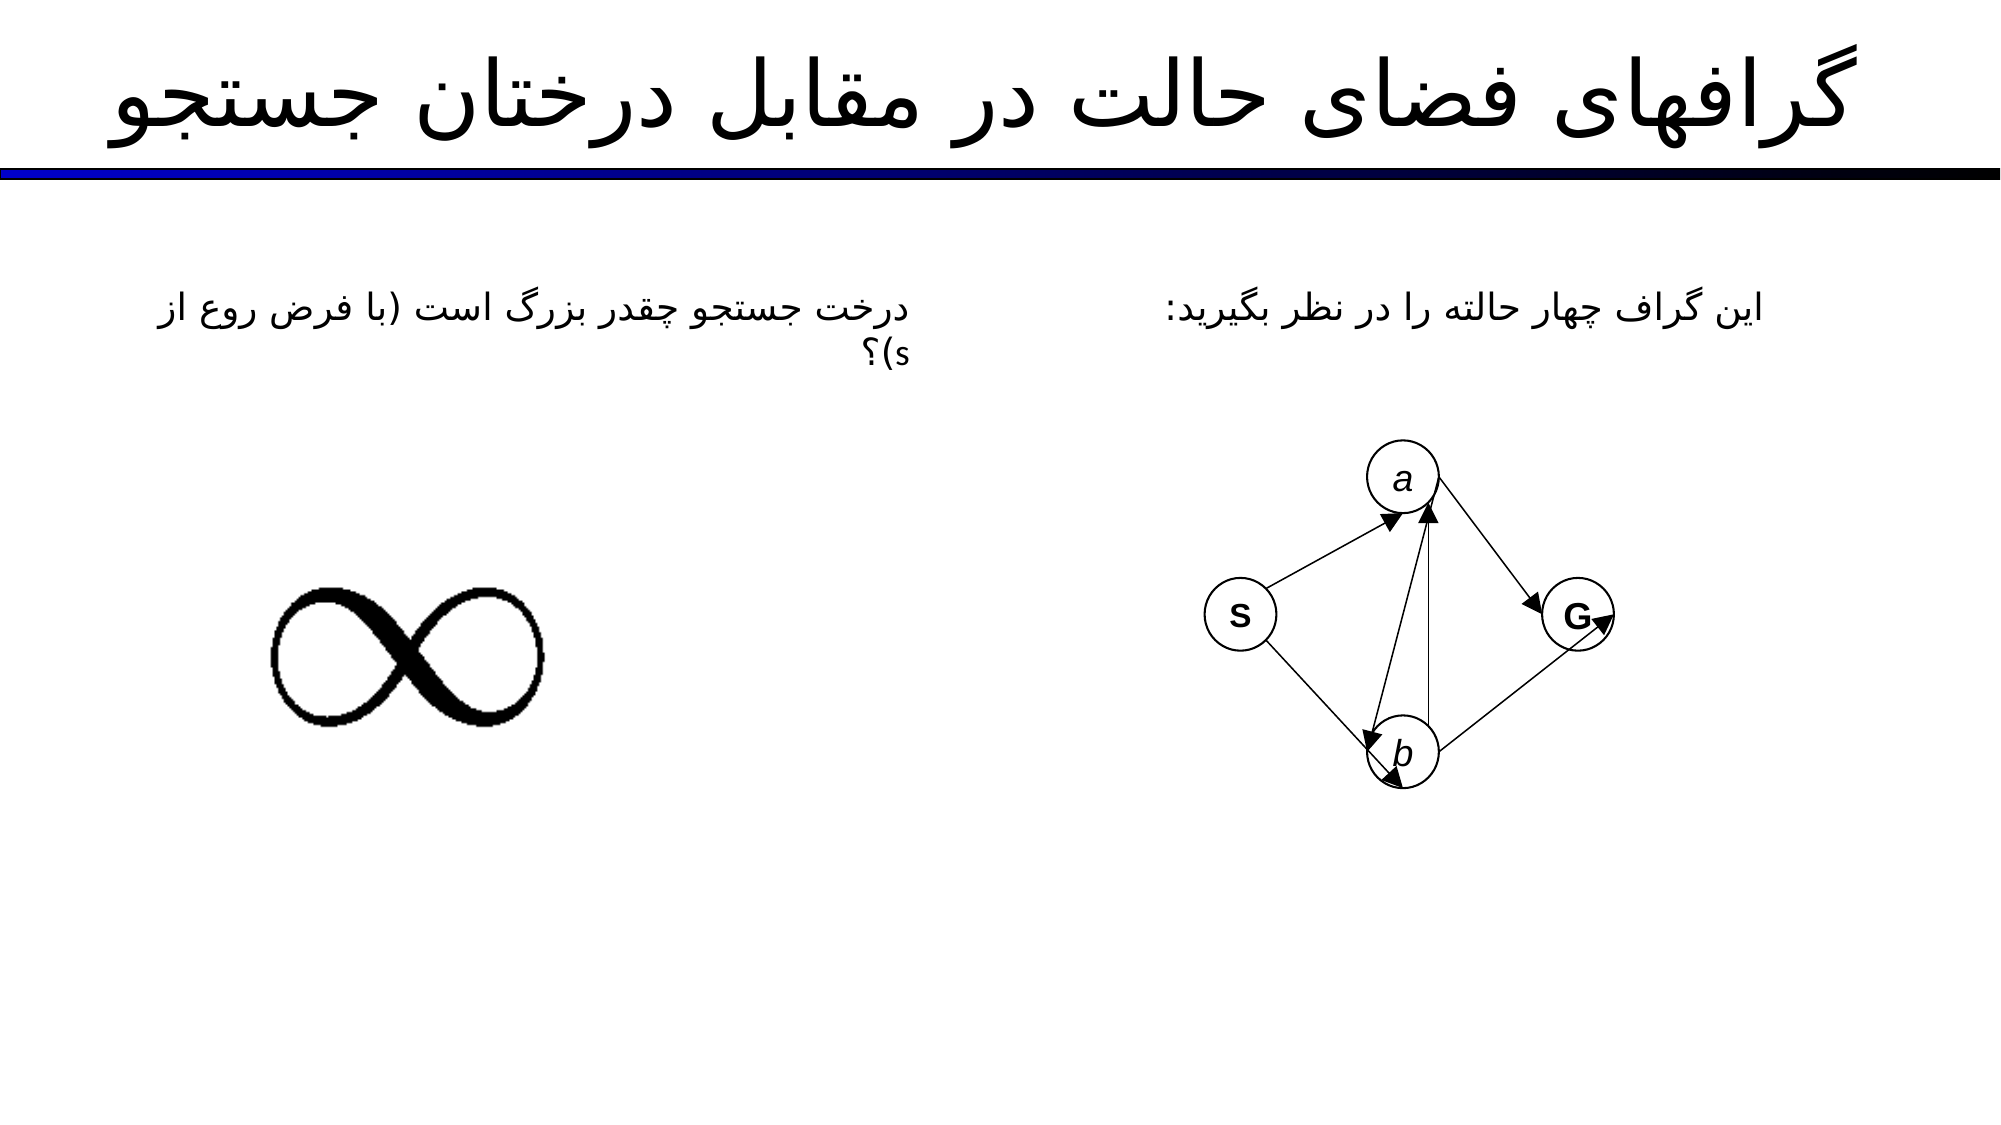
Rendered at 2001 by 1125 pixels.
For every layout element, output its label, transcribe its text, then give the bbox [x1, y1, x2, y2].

text_box درخت جستجو چقدر بزرگ است (با فرض روع از s)؟ [87, 274, 925, 380]
text_box b [1371, 715, 1439, 789]
title گرافهای فضای حالت در مقابل درختان جستجو [0, 0, 2000, 184]
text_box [1265, 476, 1368, 589]
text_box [1438, 476, 1553, 589]
text_box a [1367, 440, 1439, 514]
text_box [1438, 639, 1553, 753]
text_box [1265, 639, 1368, 753]
picture [262, 576, 572, 731]
text_box G [1571, 617, 1614, 651]
text_box b [1367, 755, 1399, 788]
text_box G [1542, 577, 1614, 649]
text_box S [1204, 577, 1277, 651]
text_box این گراف چهار حالته را در نظر بگیرید: [1142, 274, 1780, 335]
